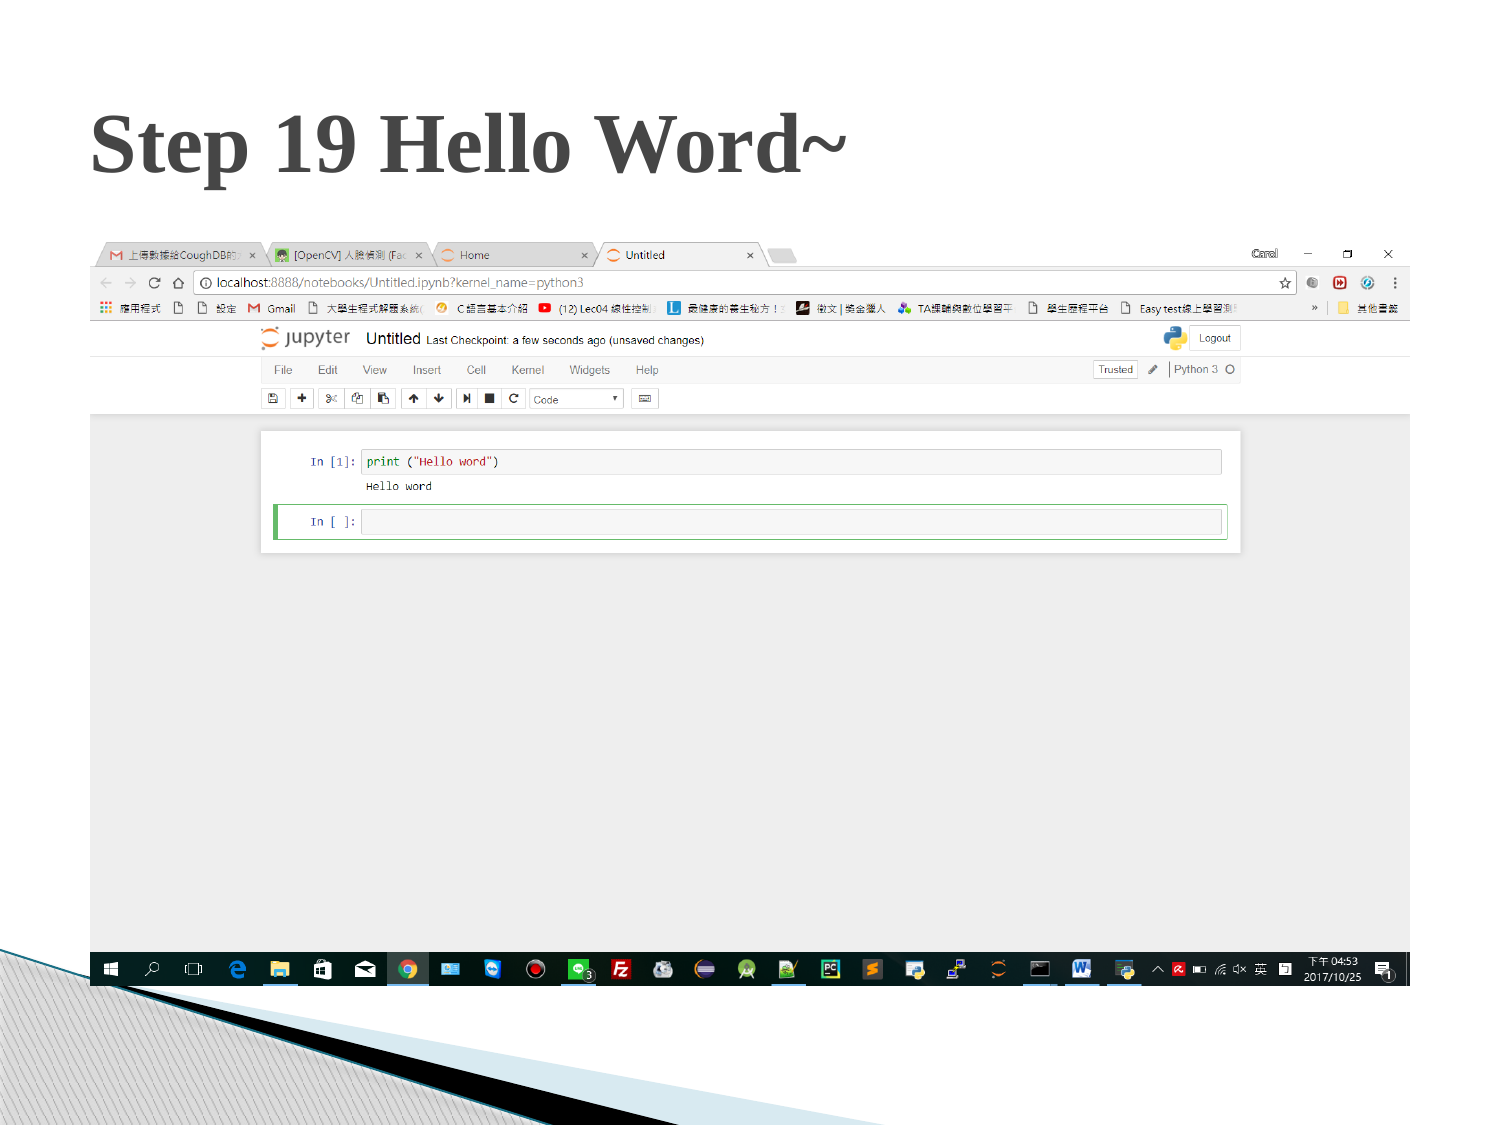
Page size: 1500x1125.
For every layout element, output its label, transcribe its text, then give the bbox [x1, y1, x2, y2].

title Step 19 Hello Word~ [75, 45, 1425, 233]
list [89, 242, 1411, 986]
